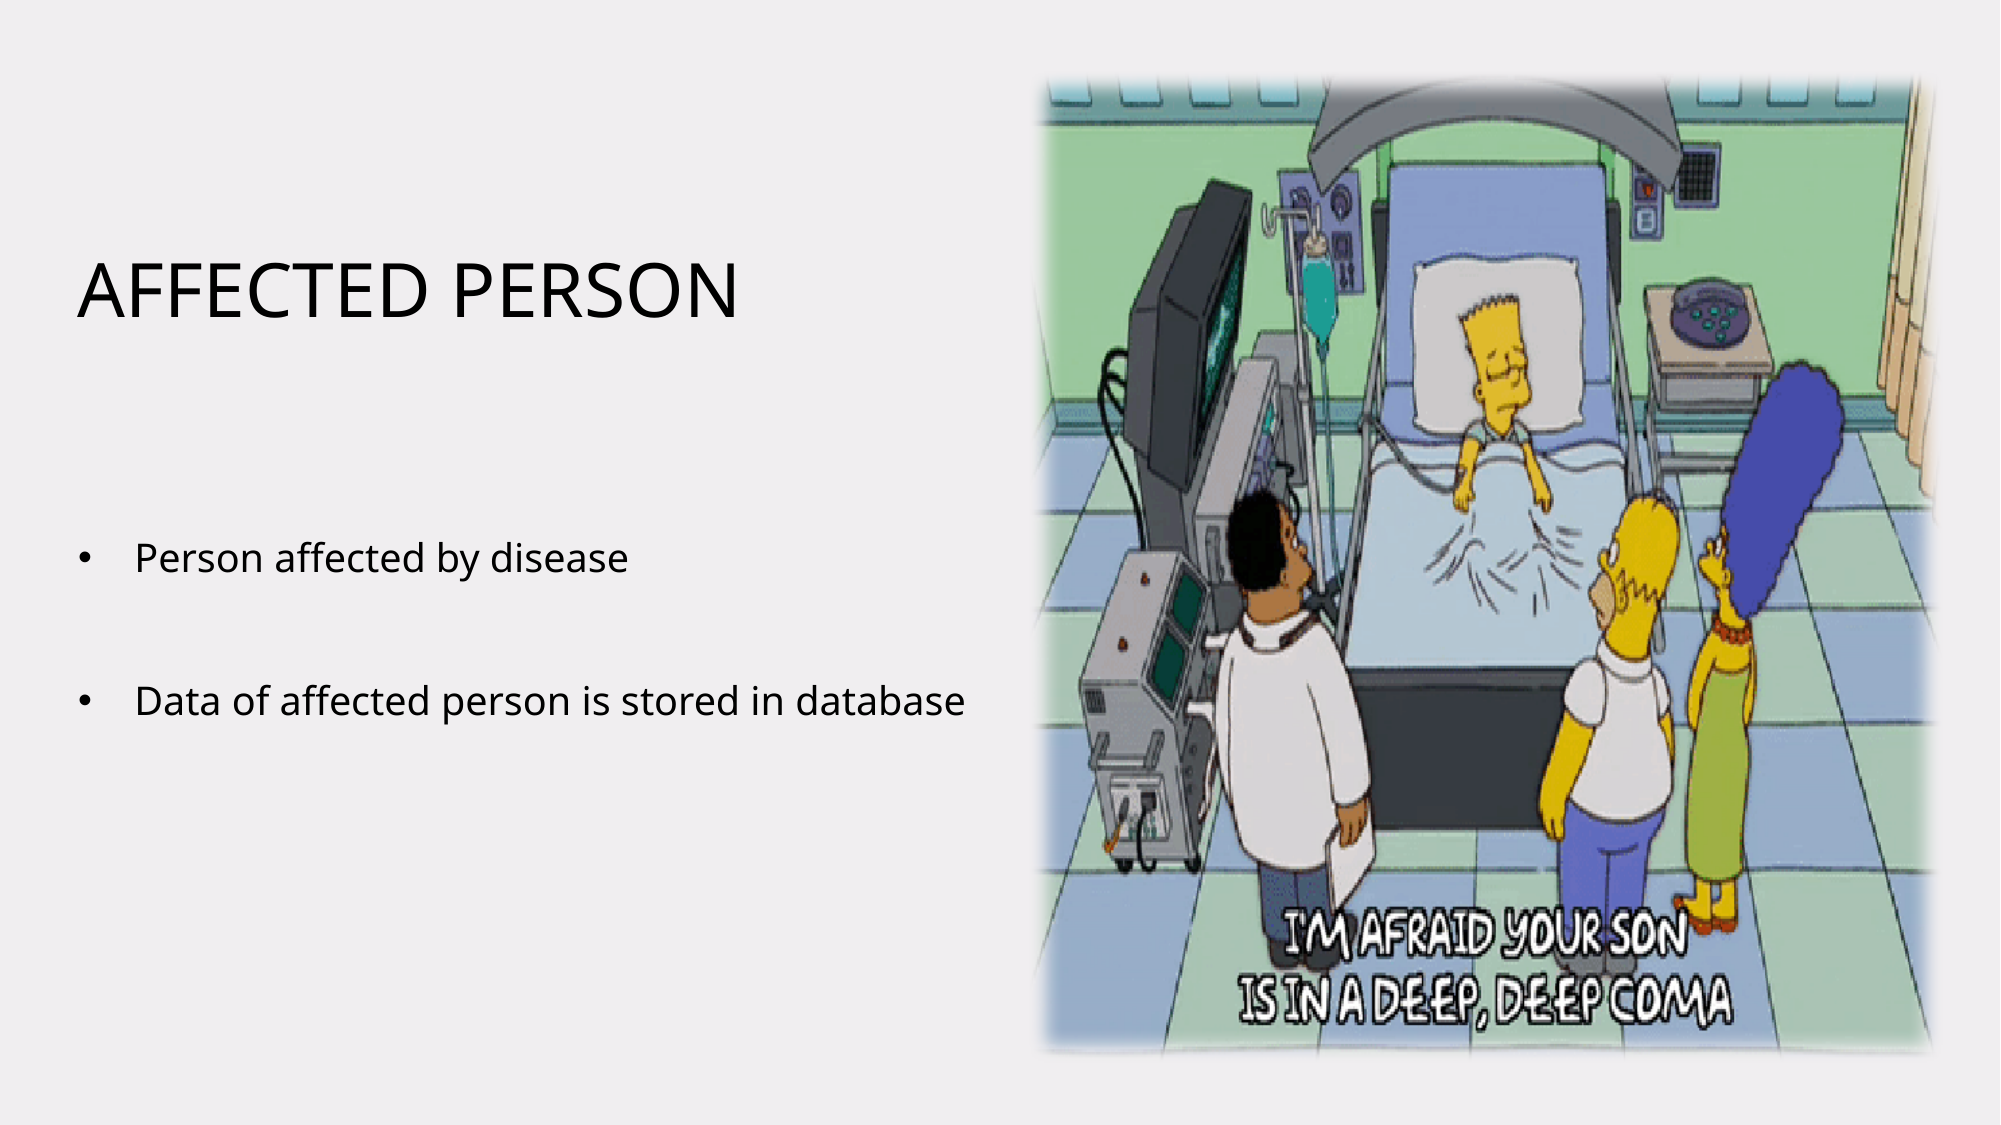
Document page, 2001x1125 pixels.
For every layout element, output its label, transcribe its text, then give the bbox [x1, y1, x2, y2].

picture [1029, 71, 1943, 1063]
text_box AFFECTED PERSON [63, 235, 890, 340]
text_box Person affected by disease Data of affected person is stored in database [63, 431, 1029, 874]
